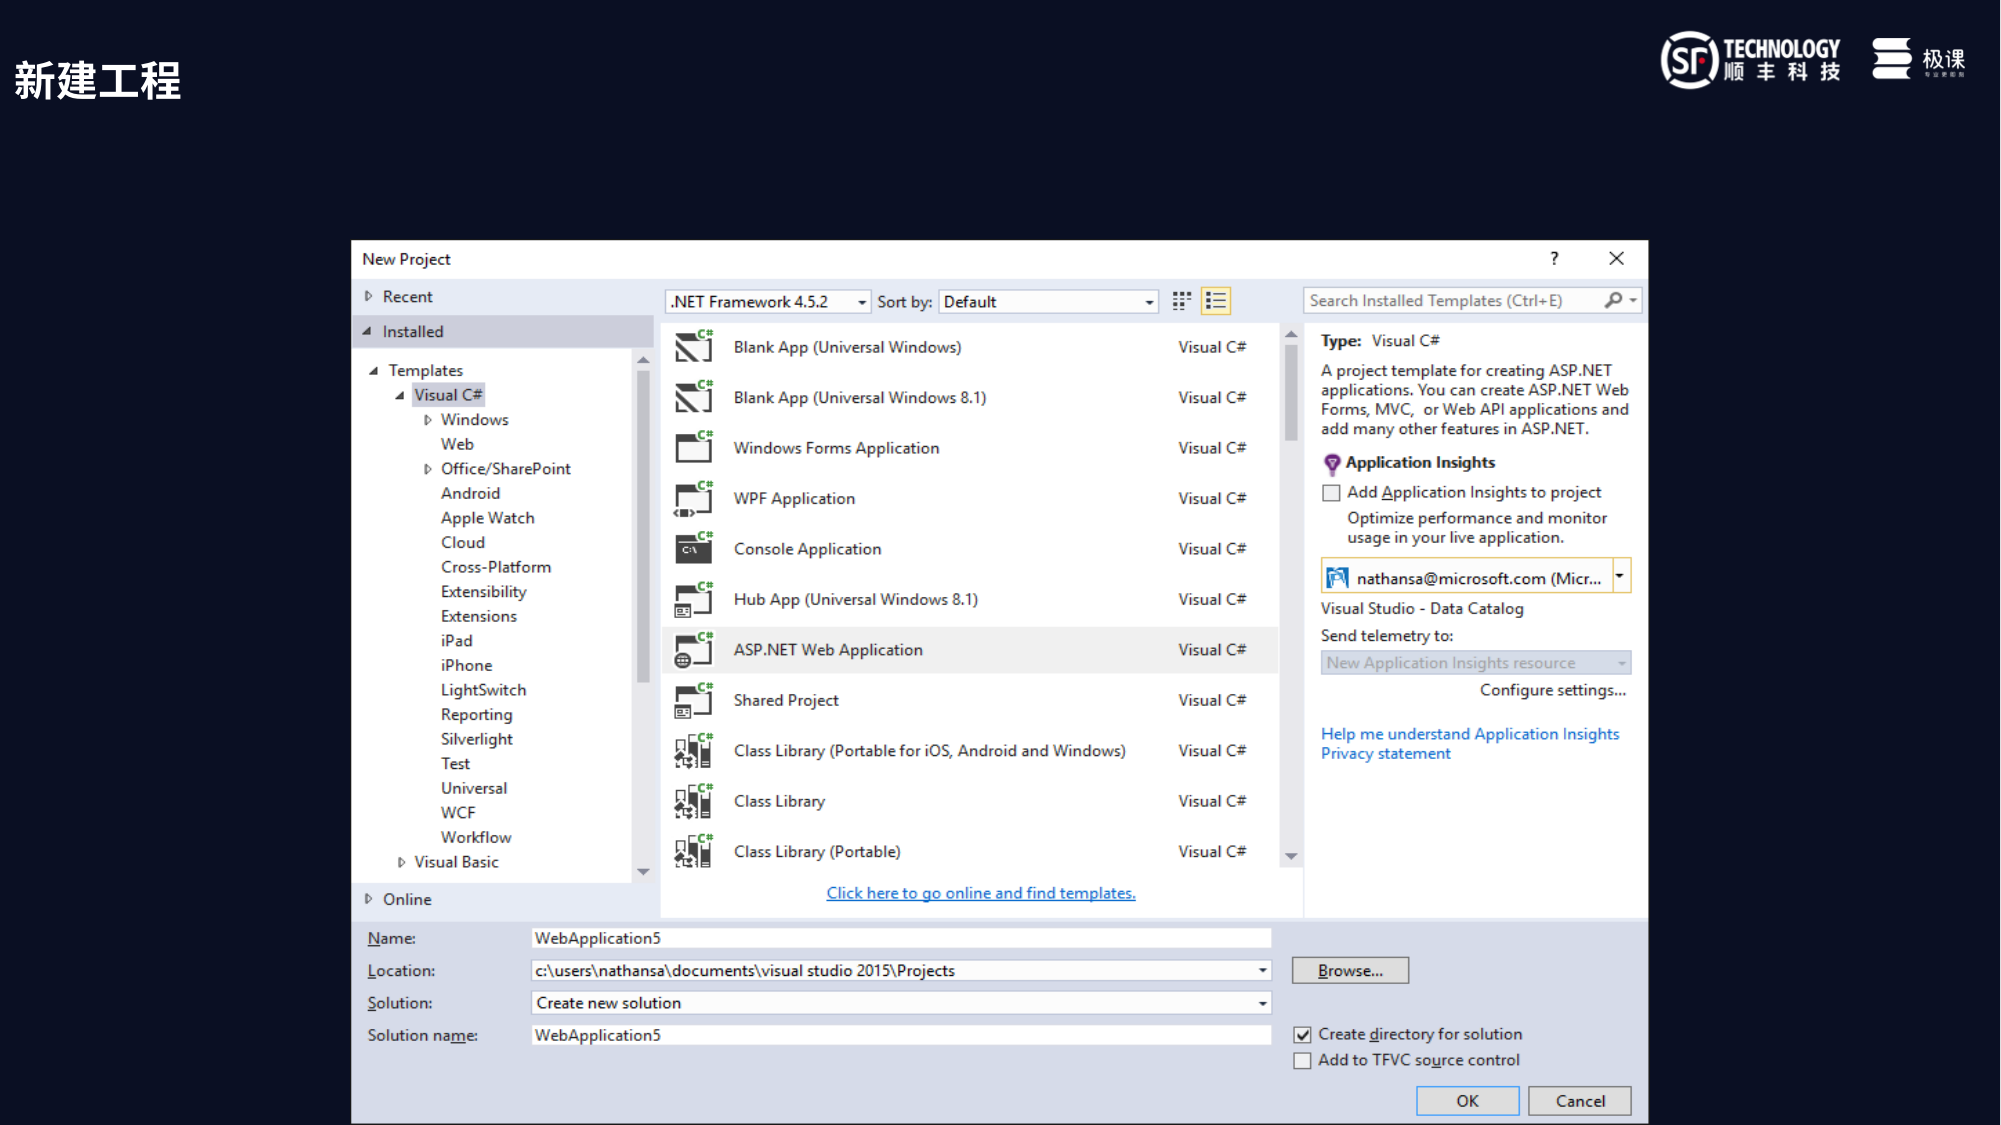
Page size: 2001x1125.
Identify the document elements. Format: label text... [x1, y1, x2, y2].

text_box 新建工程 [0, 0, 277, 113]
picture [0, 0, 2001, 1125]
